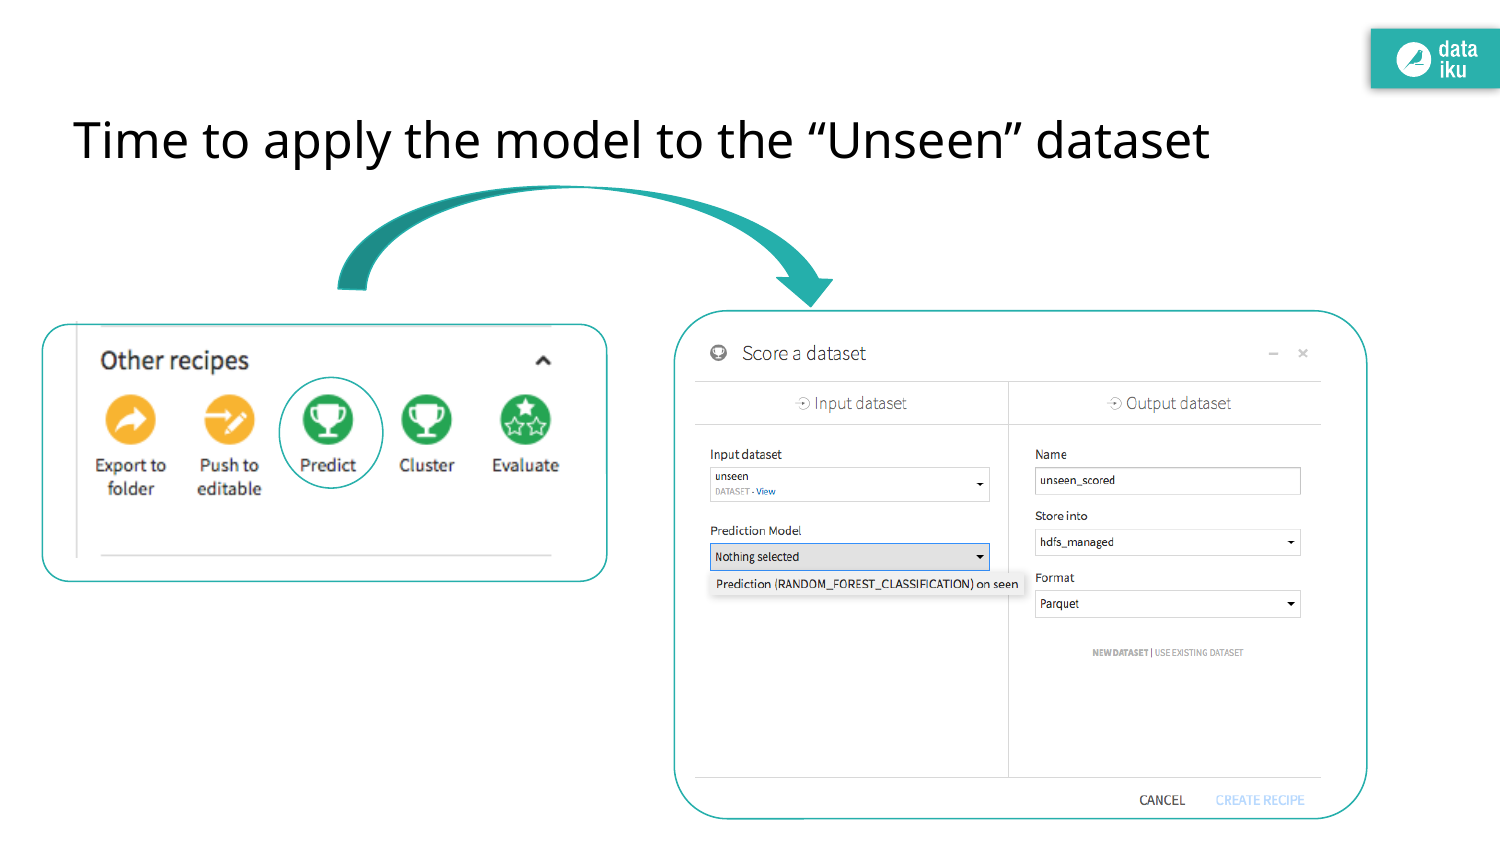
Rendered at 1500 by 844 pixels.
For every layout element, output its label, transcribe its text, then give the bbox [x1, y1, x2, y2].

picture [58, 321, 572, 558]
text_box [674, 327, 689, 803]
picture [695, 320, 1321, 819]
text_box [42, 324, 607, 582]
title Time to apply the model to the “Unseen” dataset [59, 93, 1441, 153]
text_box [698, 310, 1367, 818]
text_box [338, 186, 833, 307]
